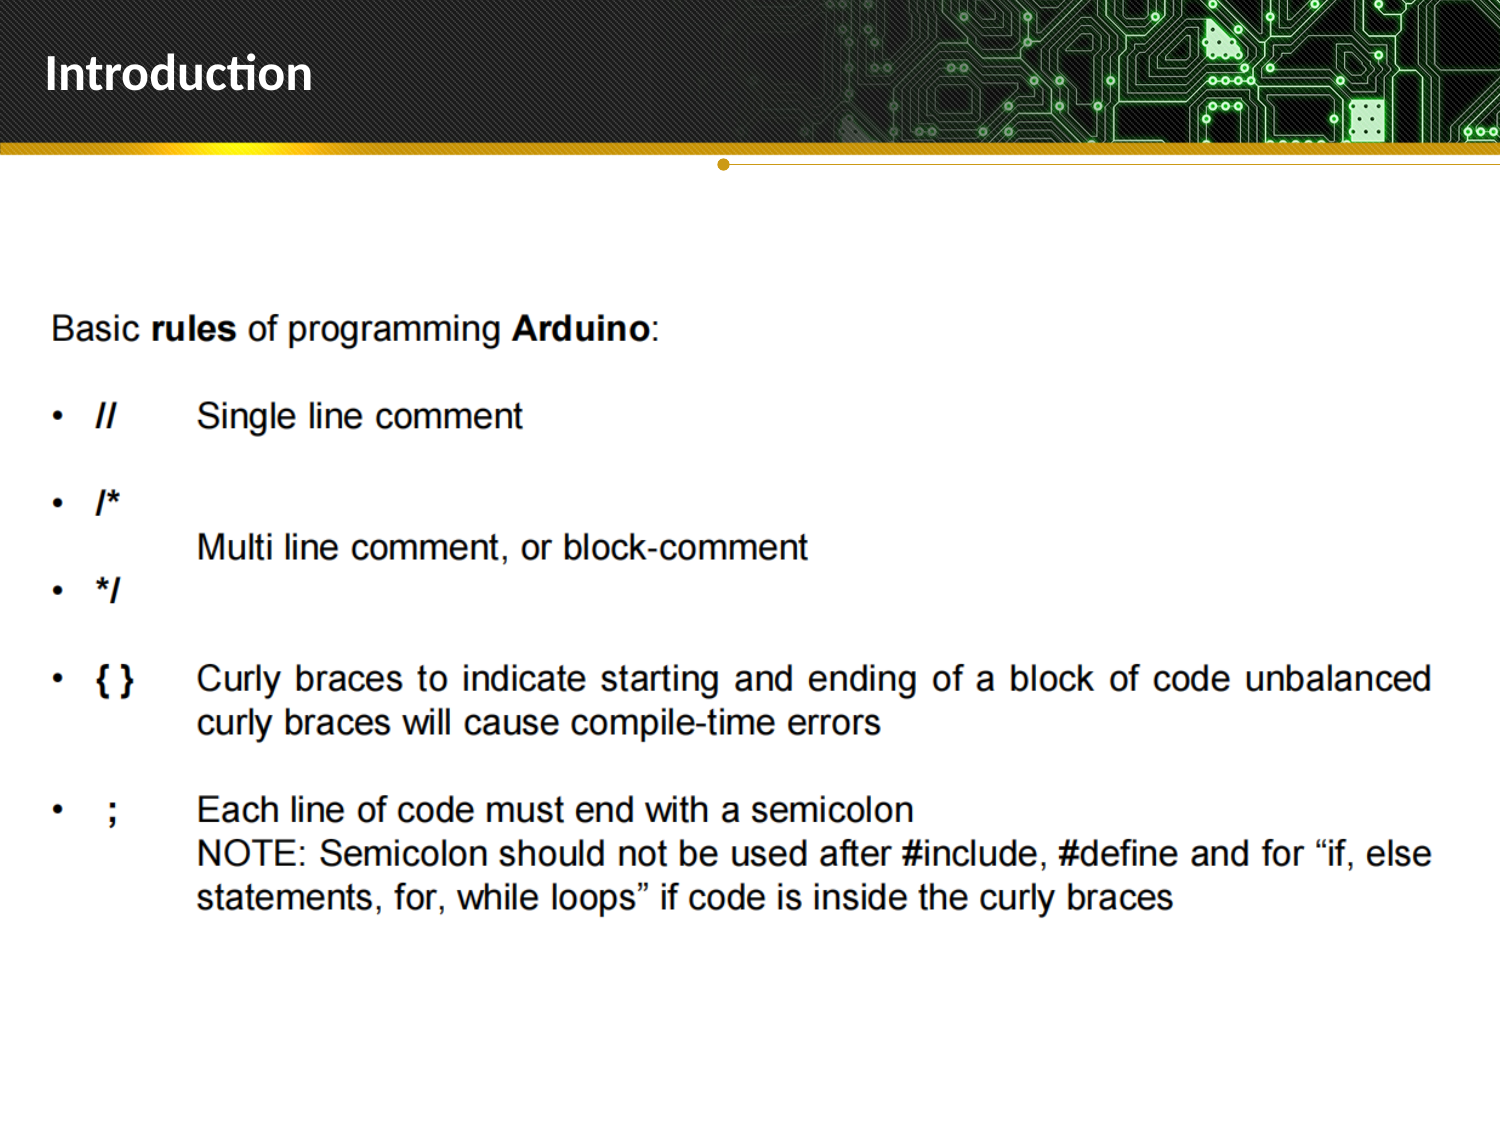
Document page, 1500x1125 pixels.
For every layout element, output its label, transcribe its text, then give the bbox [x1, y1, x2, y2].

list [29, 302, 1474, 929]
picture [0, 0, 1500, 1125]
title Introduction [29, 4, 1287, 135]
